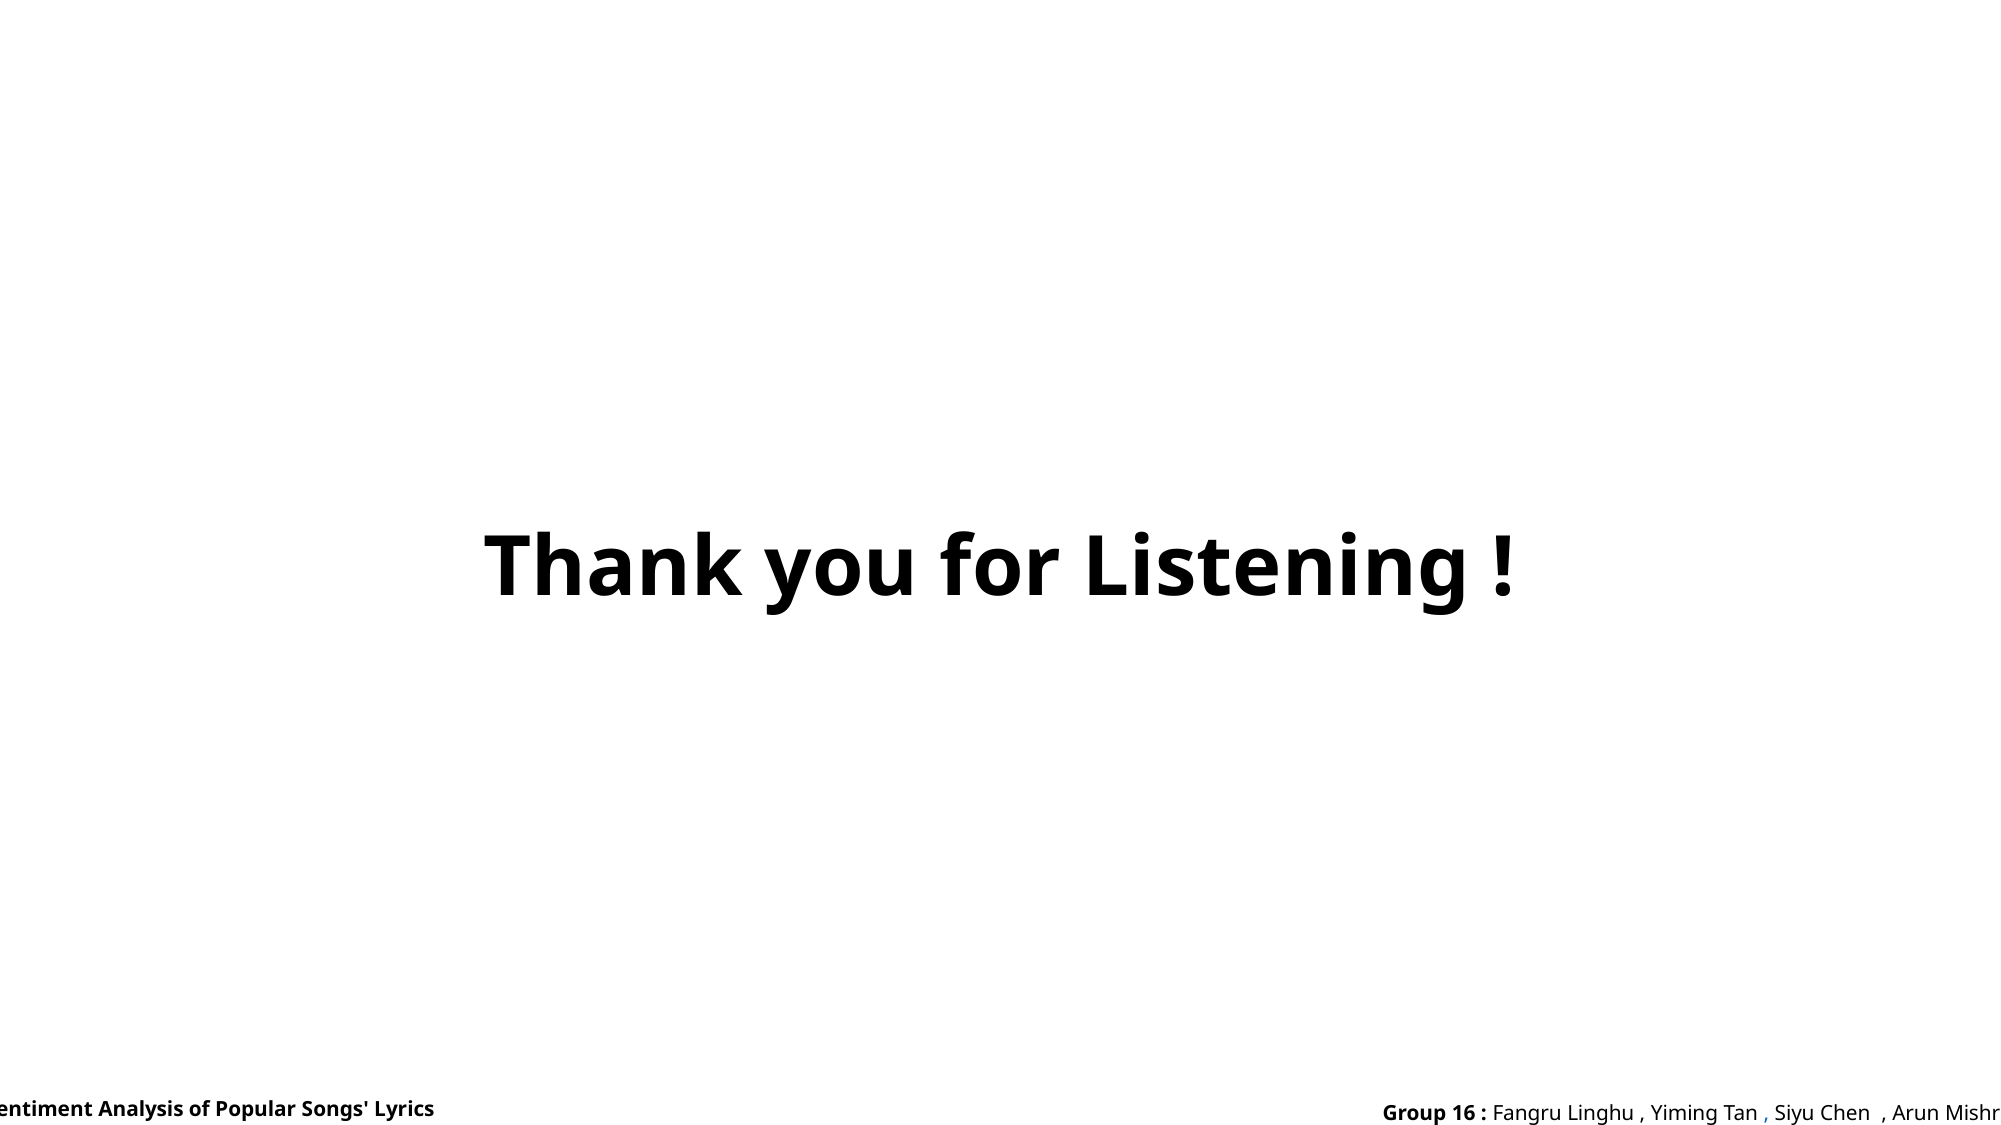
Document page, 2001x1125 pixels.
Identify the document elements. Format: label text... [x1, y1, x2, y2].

text_box Thank you for Listening ! [468, 504, 1532, 620]
text_box Sentiment Analysis of Popular Songs' Lyrics [0, 1088, 450, 1125]
text_box Group 16 : Fangru Linghu , Yiming Tan , Siyu Chen , Arun Mishra [1367, 1092, 2000, 1125]
